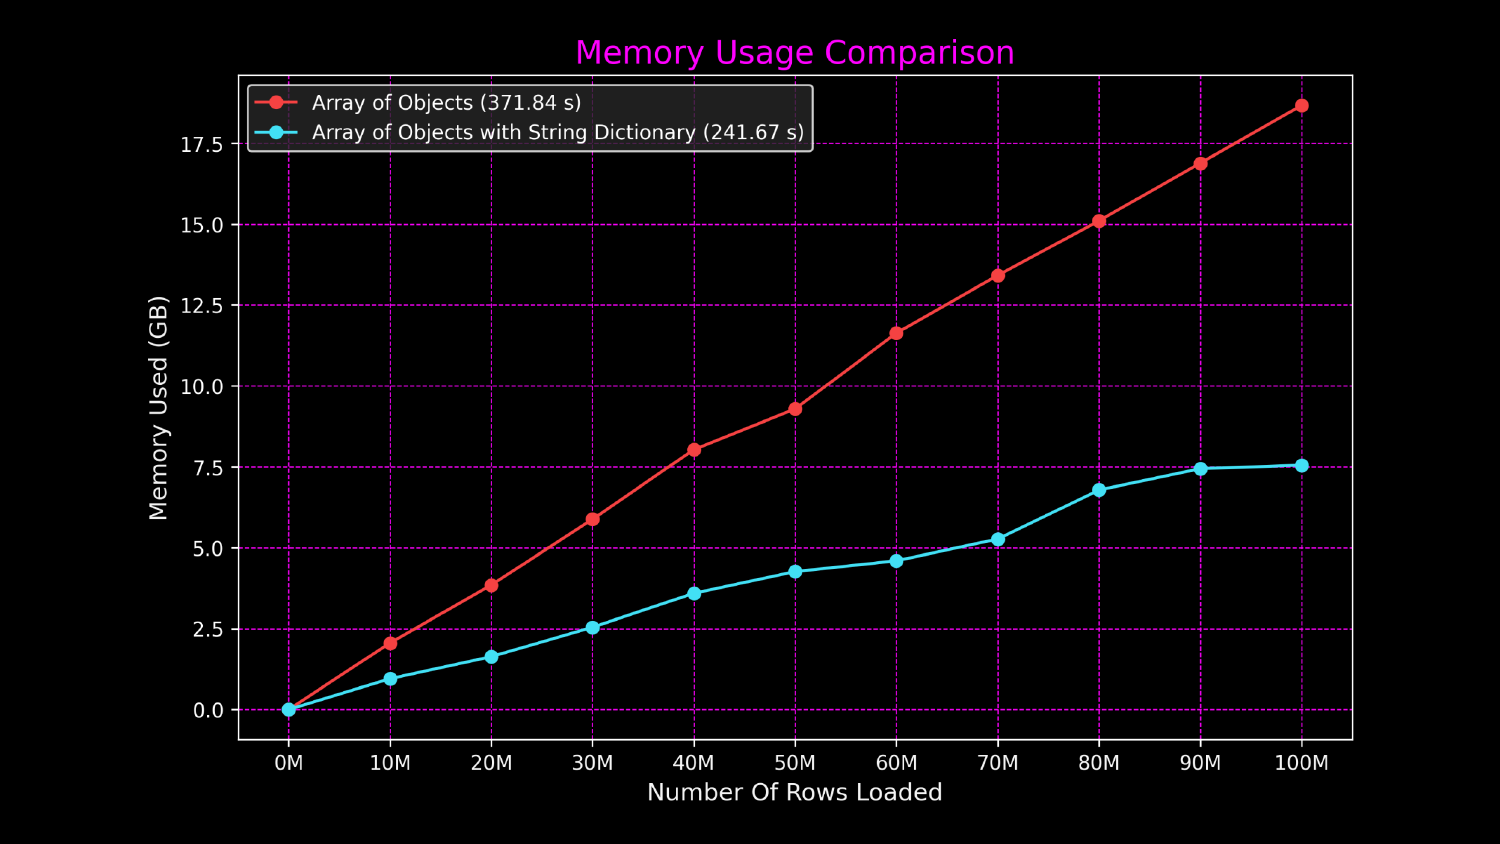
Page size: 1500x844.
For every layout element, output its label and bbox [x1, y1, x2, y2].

picture [134, 24, 1366, 819]
